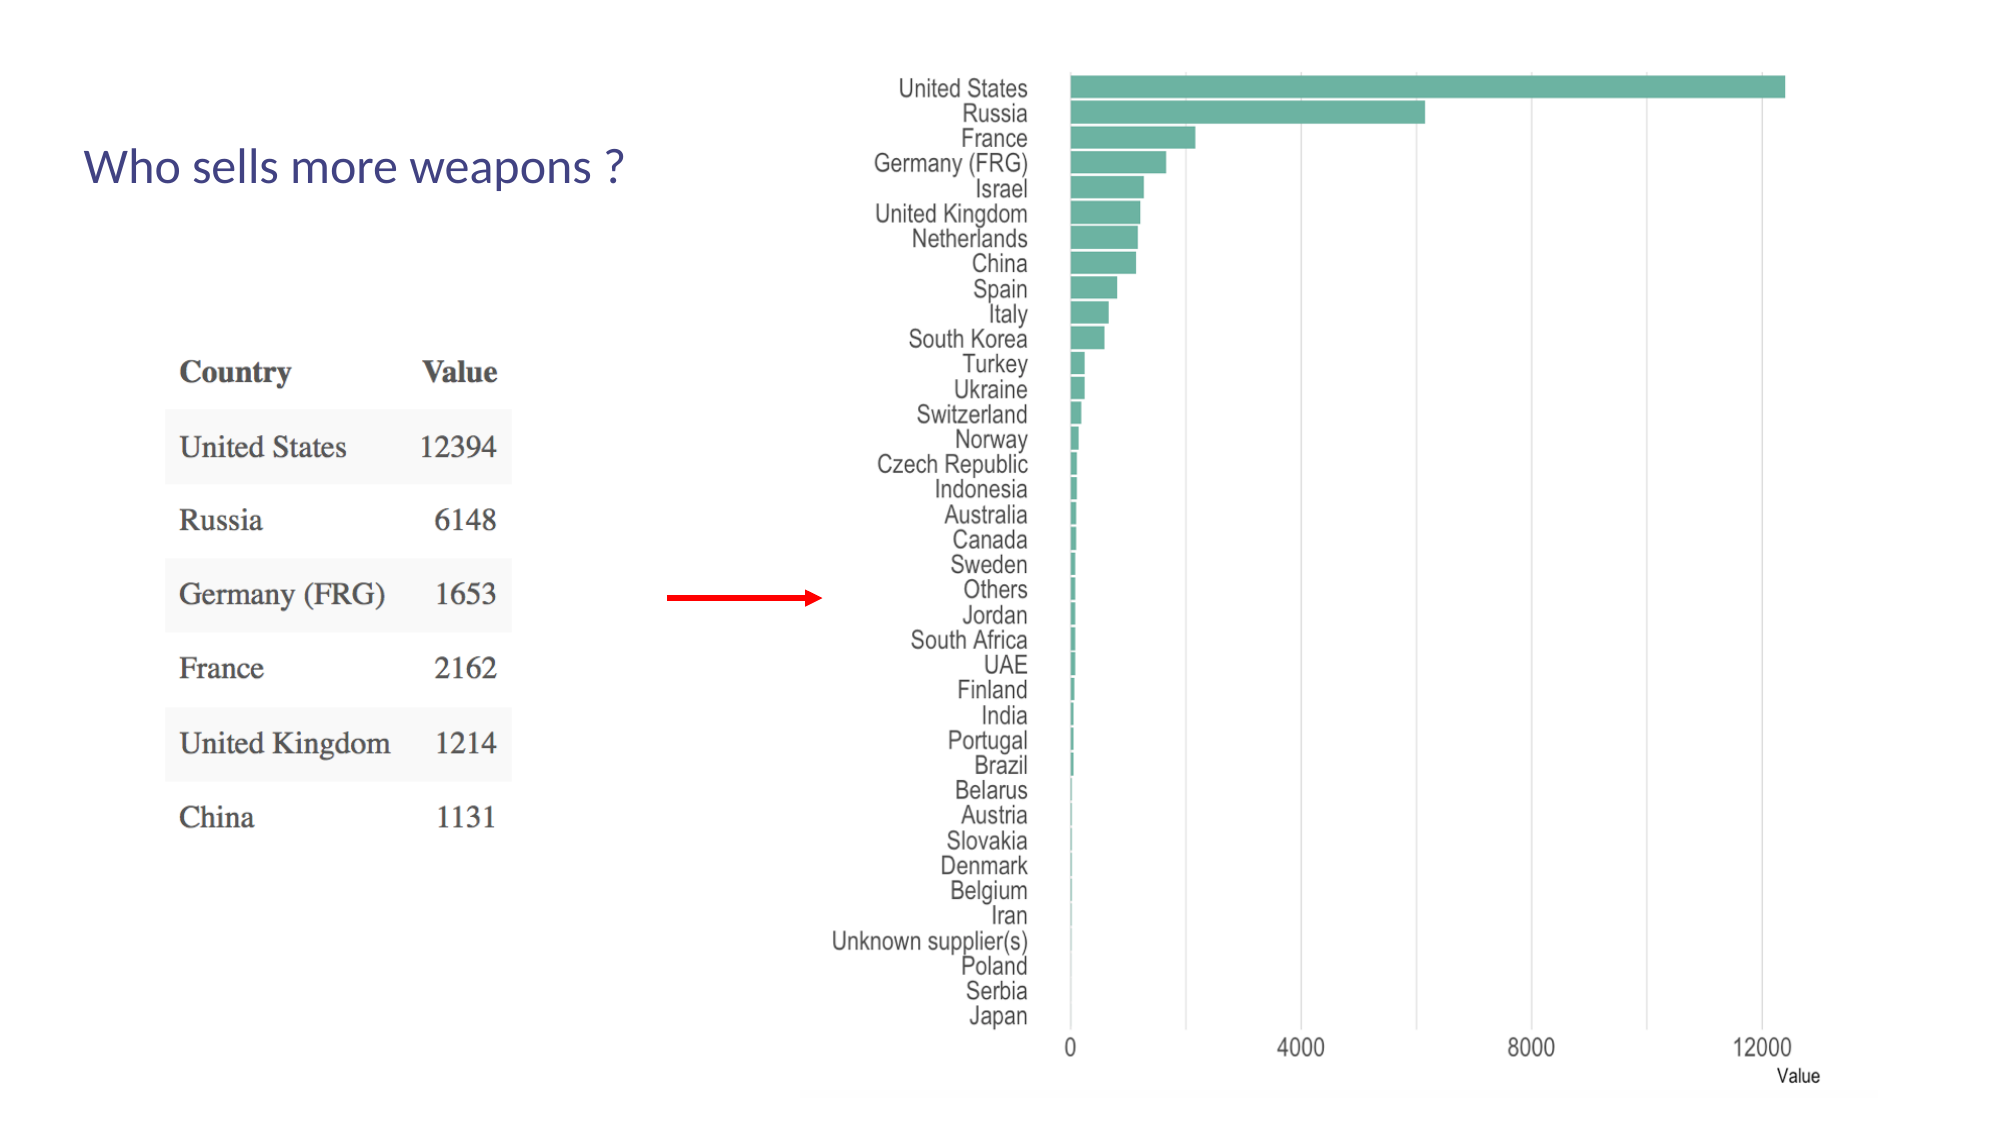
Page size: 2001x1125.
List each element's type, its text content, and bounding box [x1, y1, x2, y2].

picture [800, 52, 1878, 1098]
picture [134, 330, 541, 866]
text_box Who sells more weapons ? [69, 126, 667, 201]
